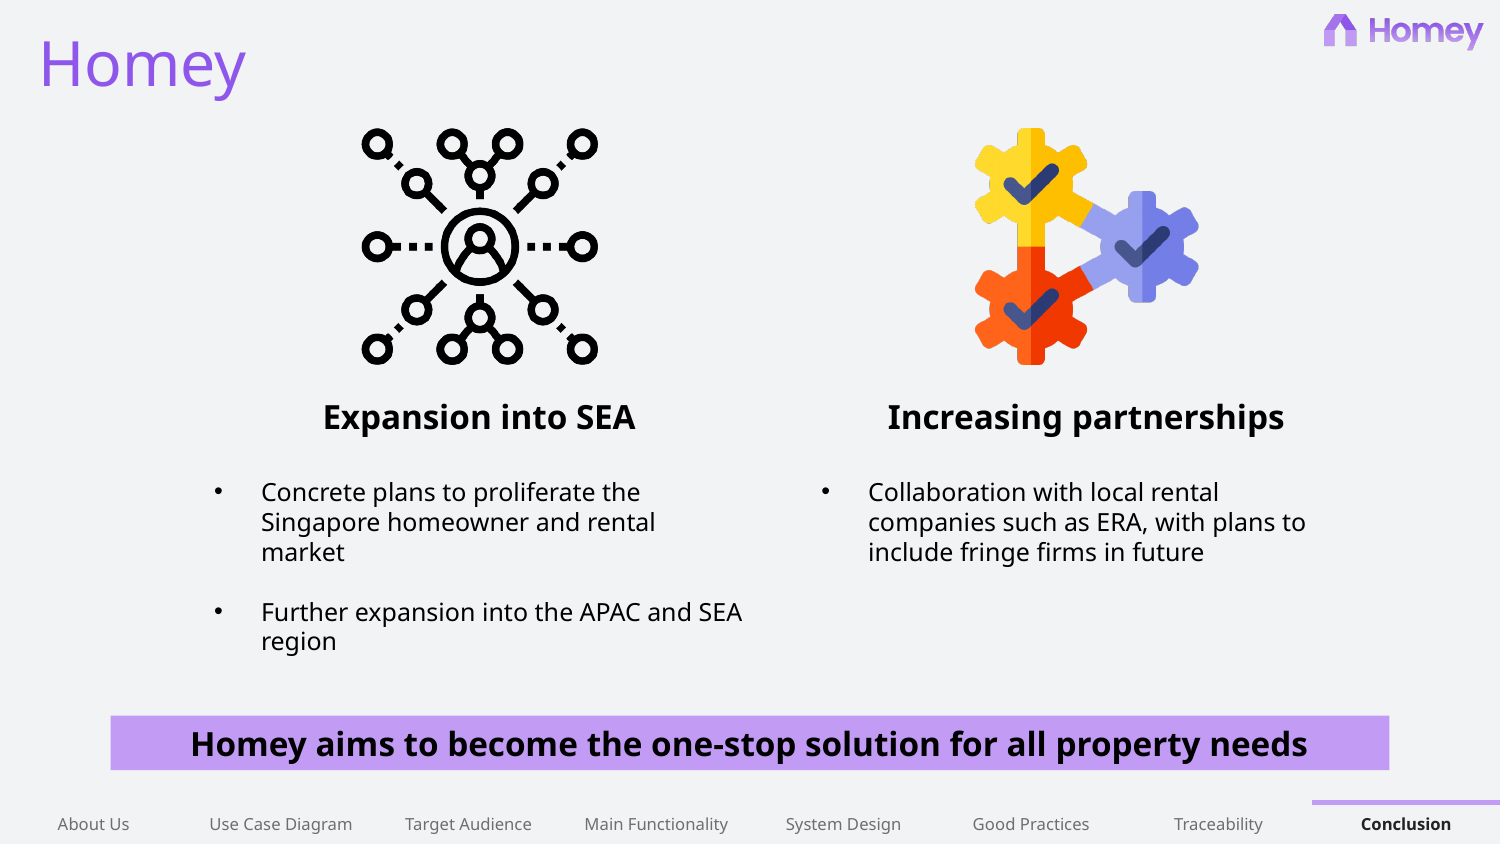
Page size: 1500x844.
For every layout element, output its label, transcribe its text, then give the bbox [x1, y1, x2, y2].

text_box Homey aims to become the one-stop solution for all property needs [110, 715, 1390, 771]
picture [968, 127, 1205, 365]
picture [1324, 14, 1484, 51]
text_box Increasing partnerships Collaboration with local rental companies such as ERA, with plans to include fringe firms in future [806, 389, 1367, 574]
title Homey [23, 9, 1287, 103]
text_box Expansion into SEA Concrete plans to proliferate the Singapore homeowner and rental market Further expansion into the APAC and SEA region [199, 388, 760, 664]
picture [360, 127, 598, 365]
